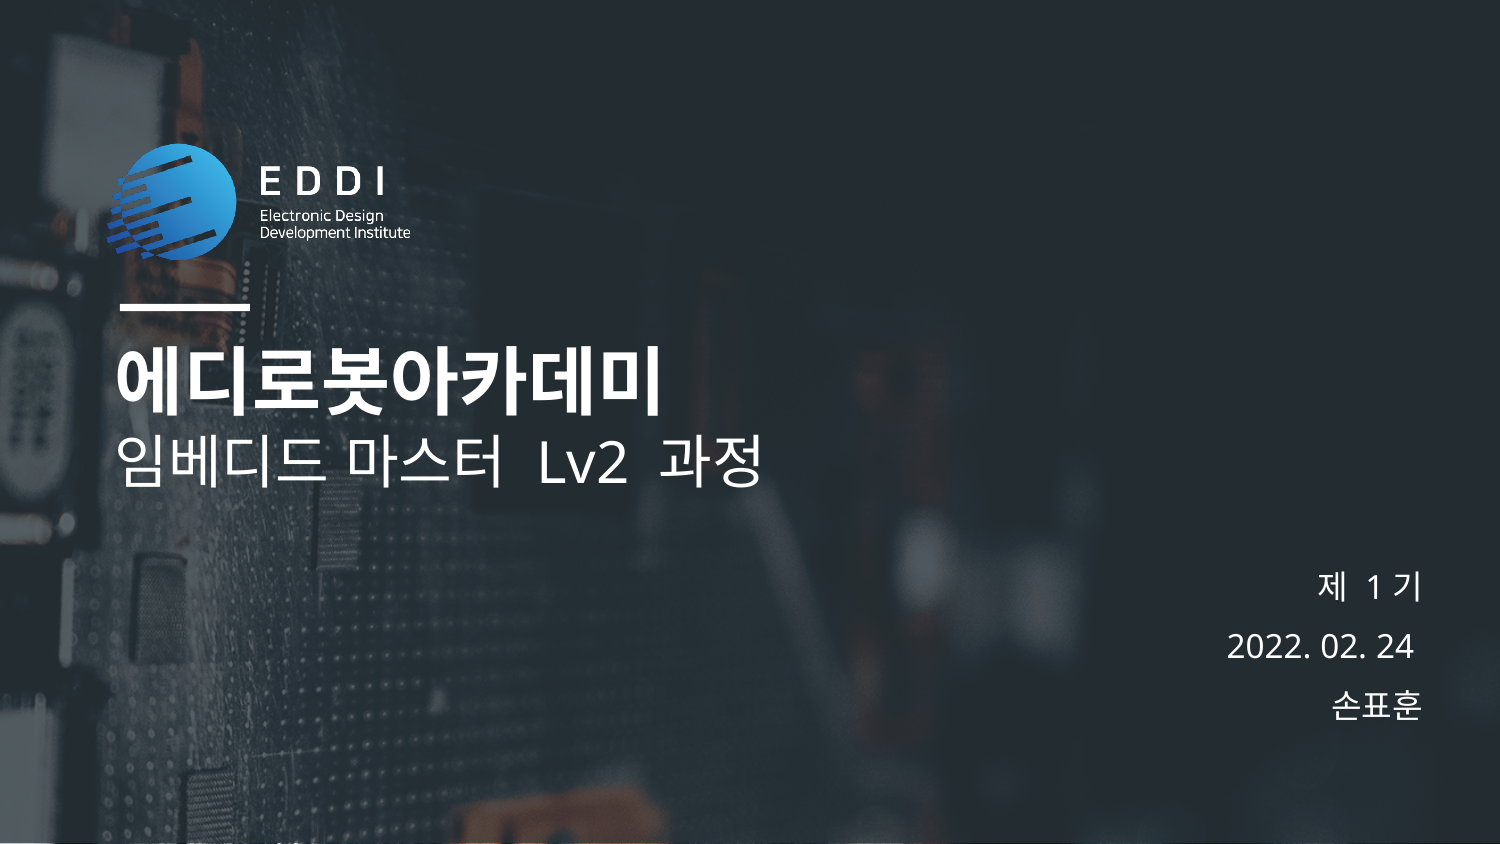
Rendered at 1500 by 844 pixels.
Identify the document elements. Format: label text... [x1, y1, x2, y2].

text_box 제 1기 2022. 02. 24 손표훈 [915, 539, 1438, 732]
text_box 에디로봇아카데미 임베디드 마스터 Lv2 과정 [100, 327, 1483, 503]
picture [100, 43, 417, 360]
